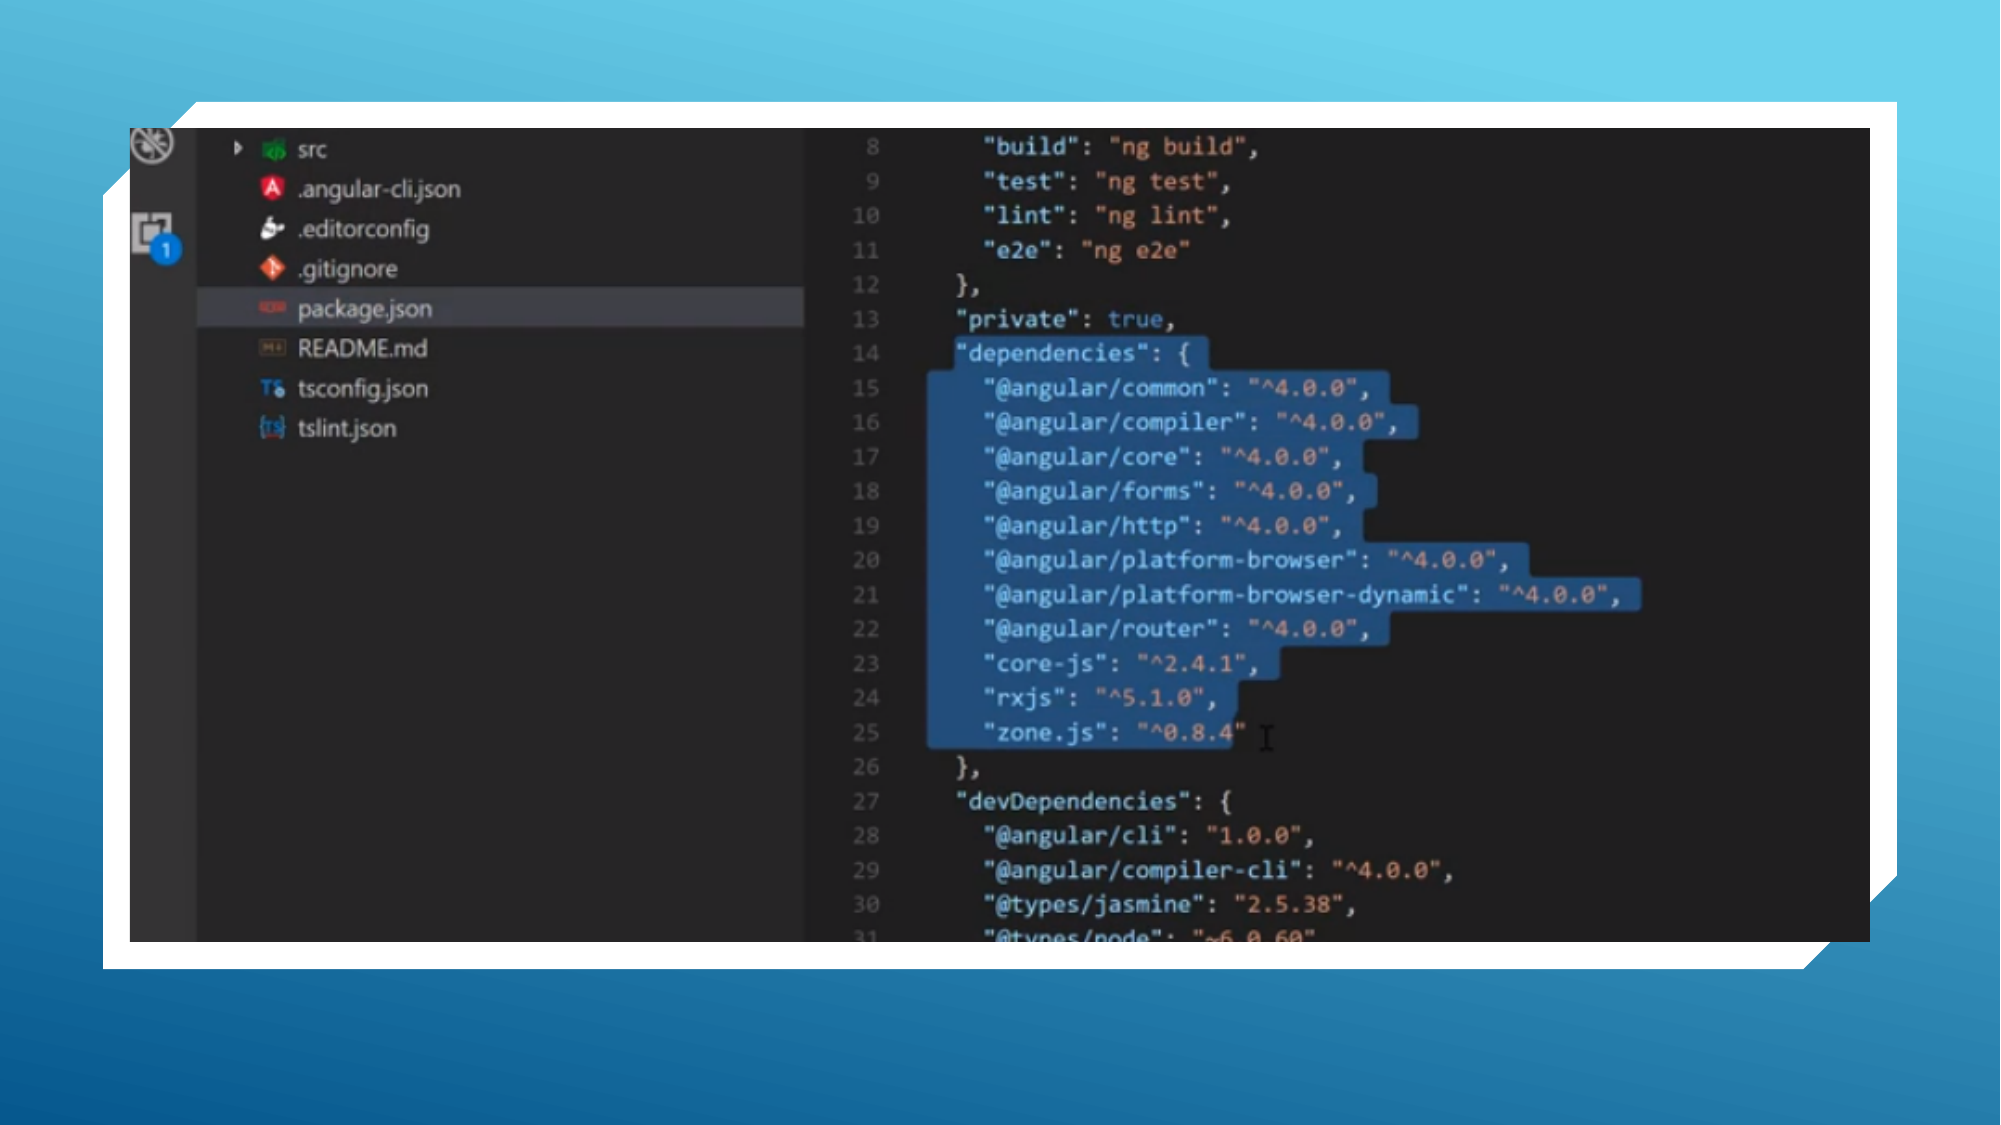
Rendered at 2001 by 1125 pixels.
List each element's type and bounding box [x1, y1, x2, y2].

list [129, 128, 1871, 943]
text_box [0, 0, 2000, 1125]
text_box [1510, 485, 2000, 1013]
text_box [168, 100, 1899, 485]
text_box [101, 167, 1510, 971]
